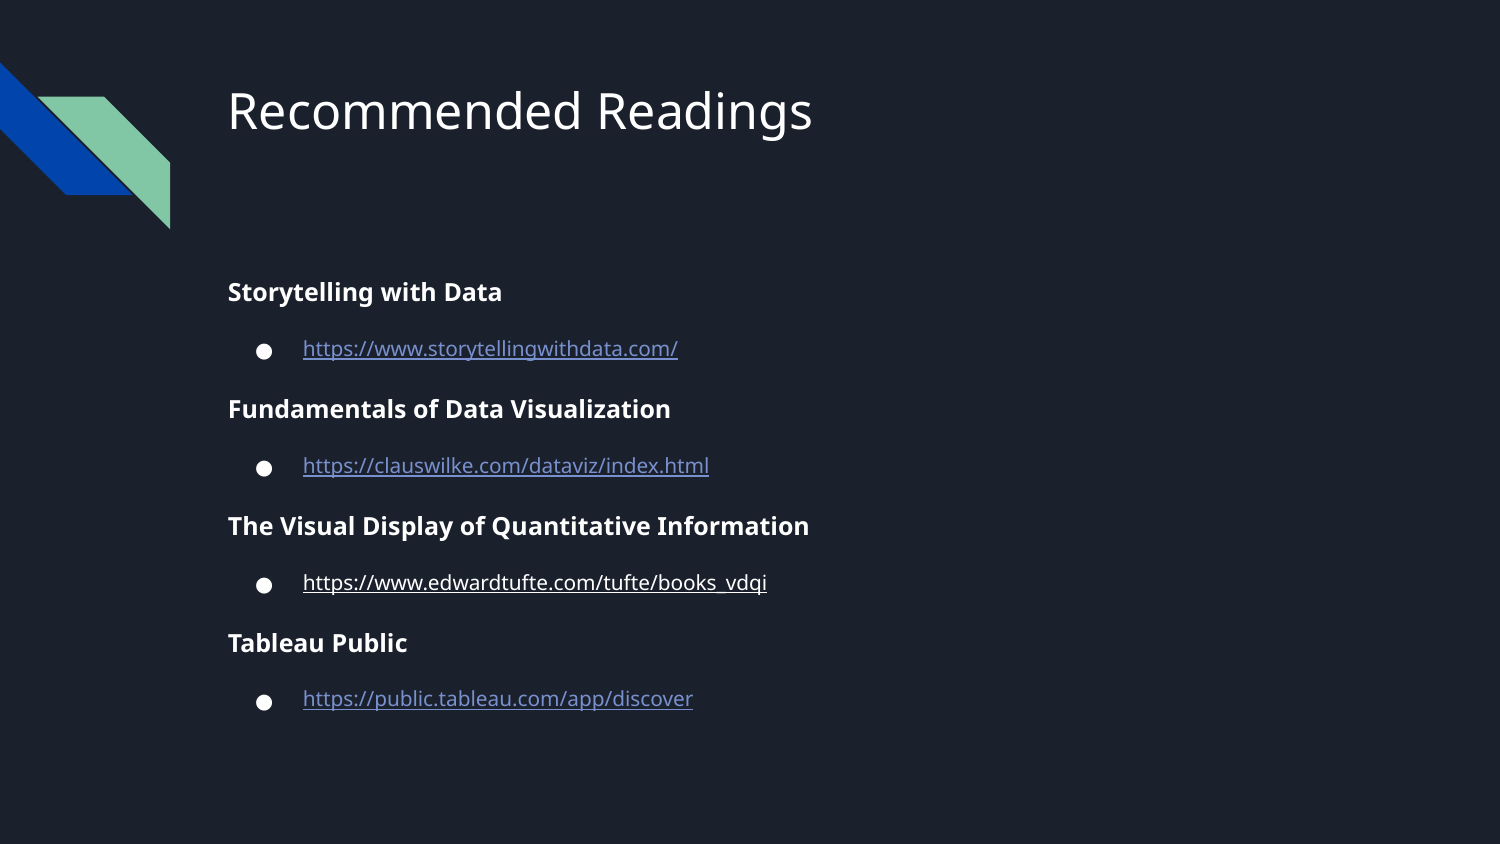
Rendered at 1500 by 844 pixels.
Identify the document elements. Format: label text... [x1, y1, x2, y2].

list Storytelling with Data https://www.storytellingwithdata.com/ Fundamentals of Data Visualization https://clauswilke.com/dataviz/index.html The Visual Display of Quantitative Information https://www.edwardtufte.com/tufte/books_vdqi Tableau Public https://public.tableau.com/app/discover [212, 257, 1368, 747]
title Recommended Readings [212, 64, 1368, 215]
